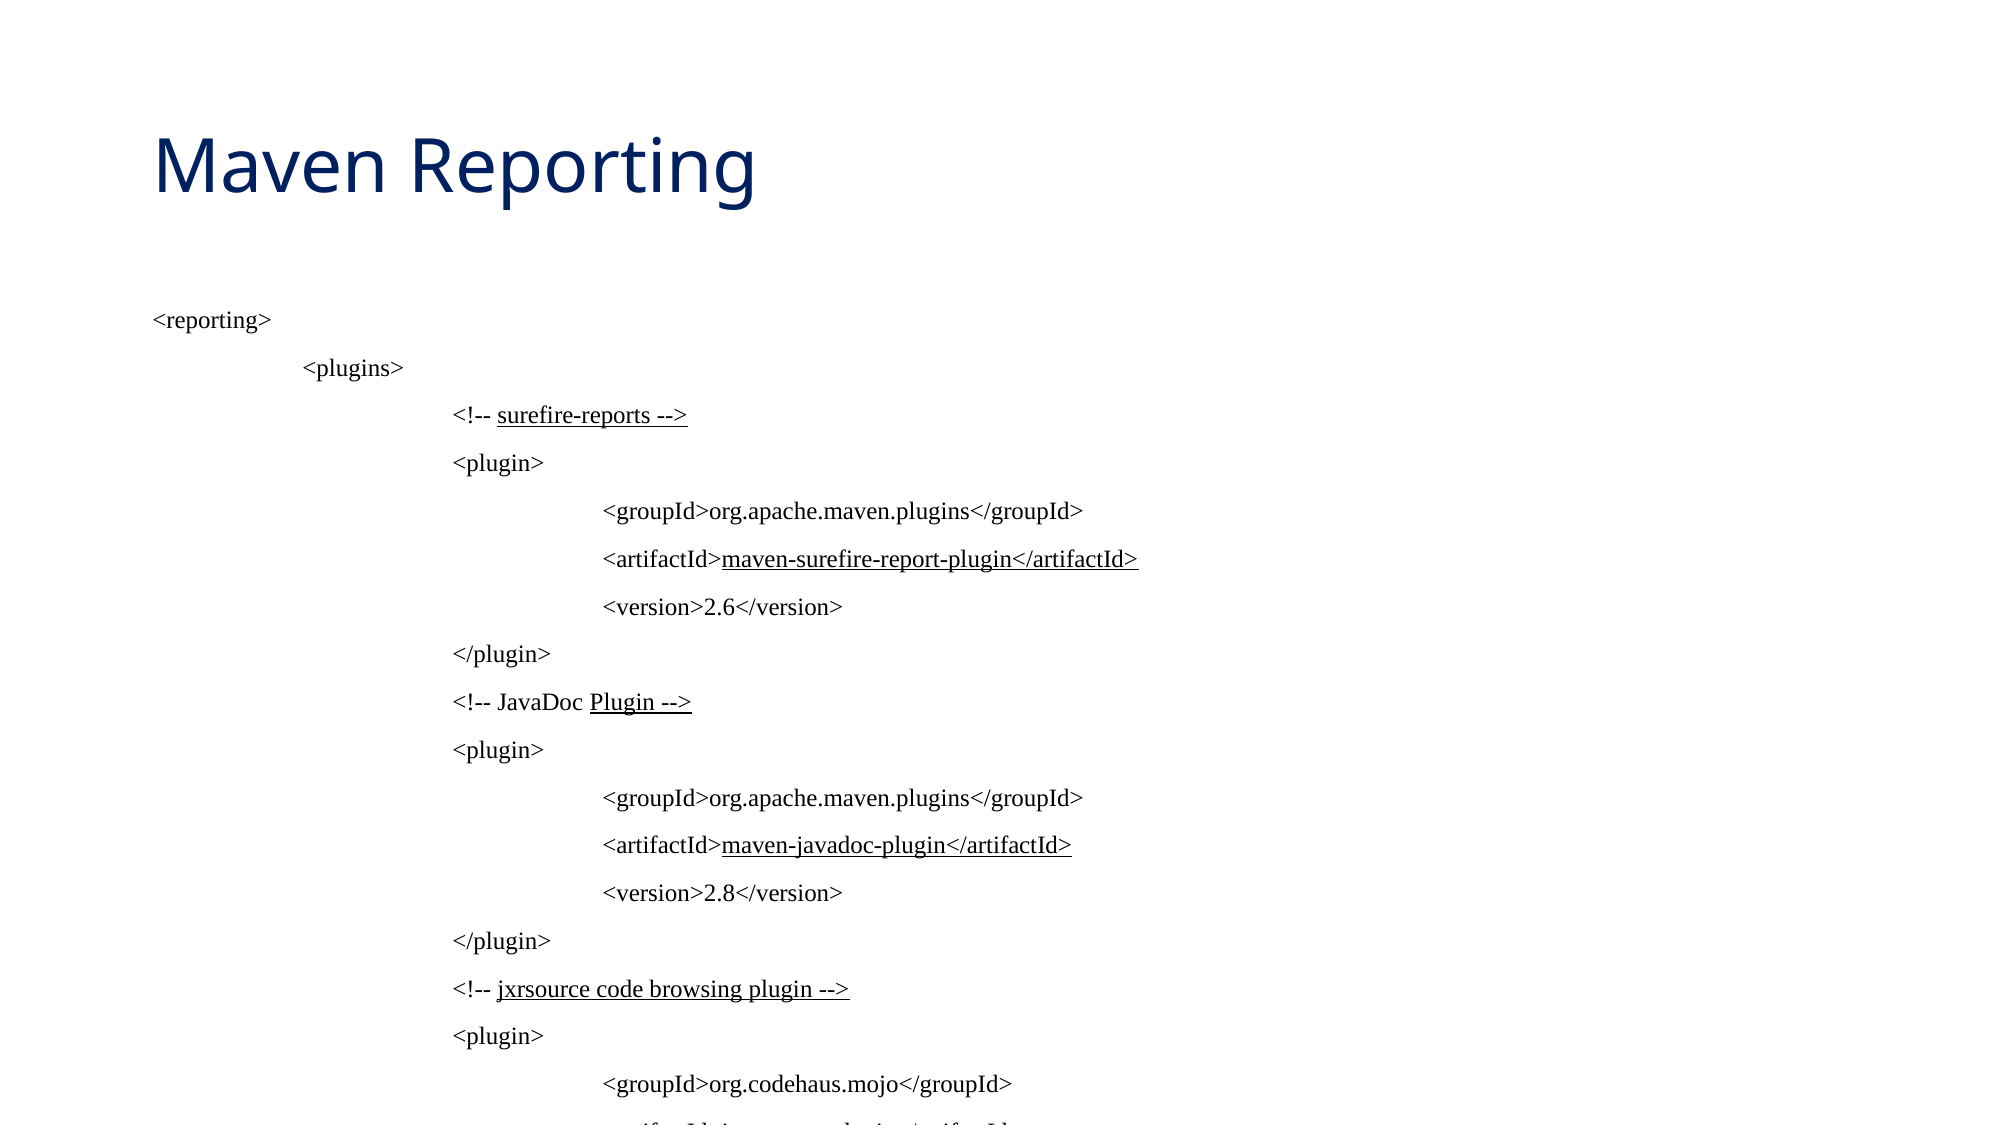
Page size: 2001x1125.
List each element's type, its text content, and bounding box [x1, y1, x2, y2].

title Maven Reporting [137, 59, 1863, 278]
list <reporting> <plugins> <!-- surefire-reports --> <plugin> <groupId>org.apache.maven.plugins</groupId> <artifactId>maven-surefire-report-plugin</artifactId> <version>2.6</version> </plugin> <!-- JavaDoc Plugin --> <plugin> <groupId>org.apache.maven.plugins</groupId> <artifactId>maven-javadoc-plugin</artifactId> <version>2.8</version> </plugin> <!-- jxrsource code browsing plugin --> <plugin> <groupId>org.codehaus.mojo</groupId> <artifactId>jxr-maven-plugin</artifactId> <version>2.0-beta-1</version> </plugin> </reporting> [137, 299, 1863, 1014]
